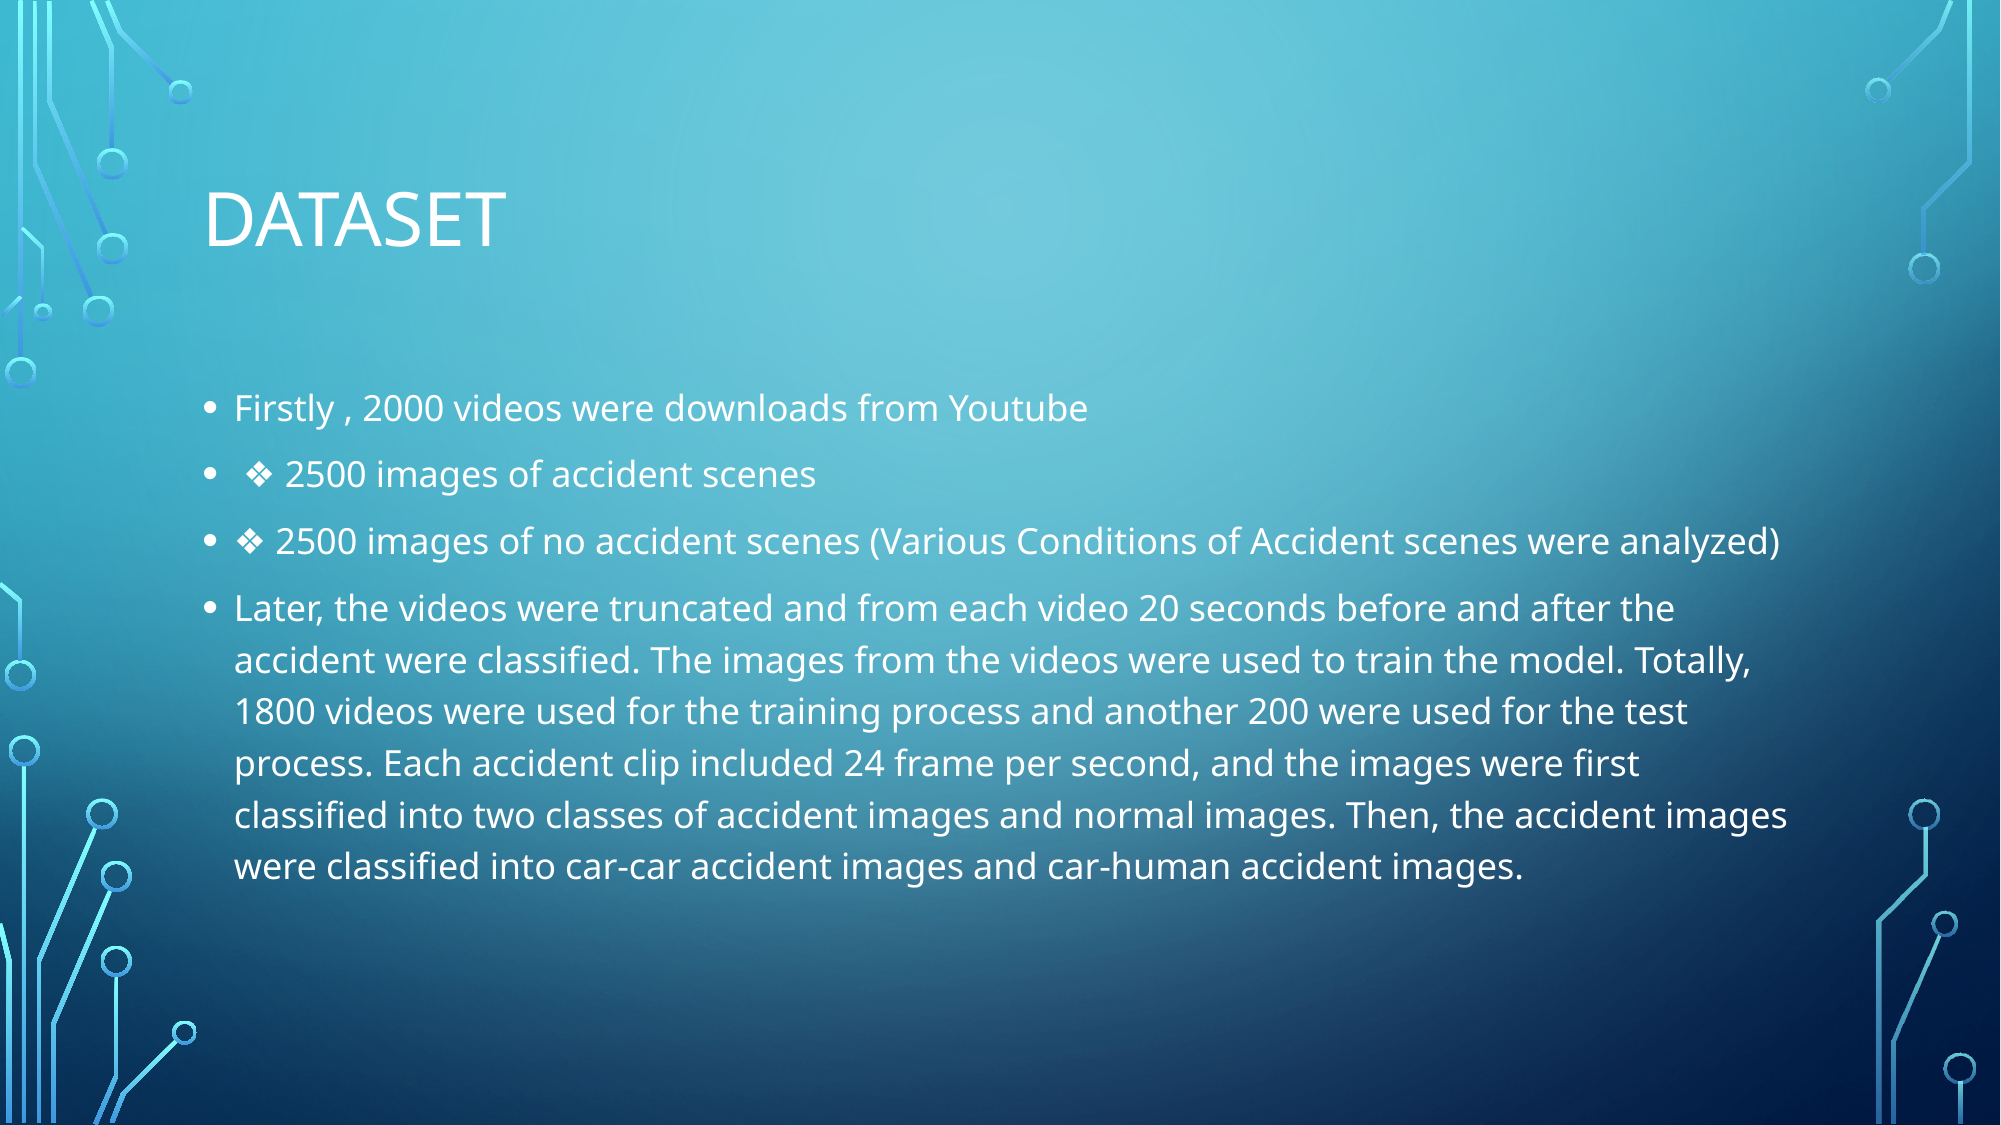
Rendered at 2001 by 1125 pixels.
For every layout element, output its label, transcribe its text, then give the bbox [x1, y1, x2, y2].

title Dataset [187, 101, 1813, 344]
list Firstly , 2000 videos were downloads from Youtube ❖ 2500 images of accident scenes ❖ 2500 images of no accident scenes (Various Conditions of Accident scenes were analyzed) Later, the videos were truncated and from each video 20 seconds before and after the accident were classified. The images from the videos were used to train the model. Totally, 1800 videos were used for the training process and another 200 were used for the test process. Each accident clip included 24 frame per second, and the images were first classified into two classes of accident images and normal images. Then, the accident images were classified into car-car accident images and car-human accident images. [187, 369, 1813, 950]
